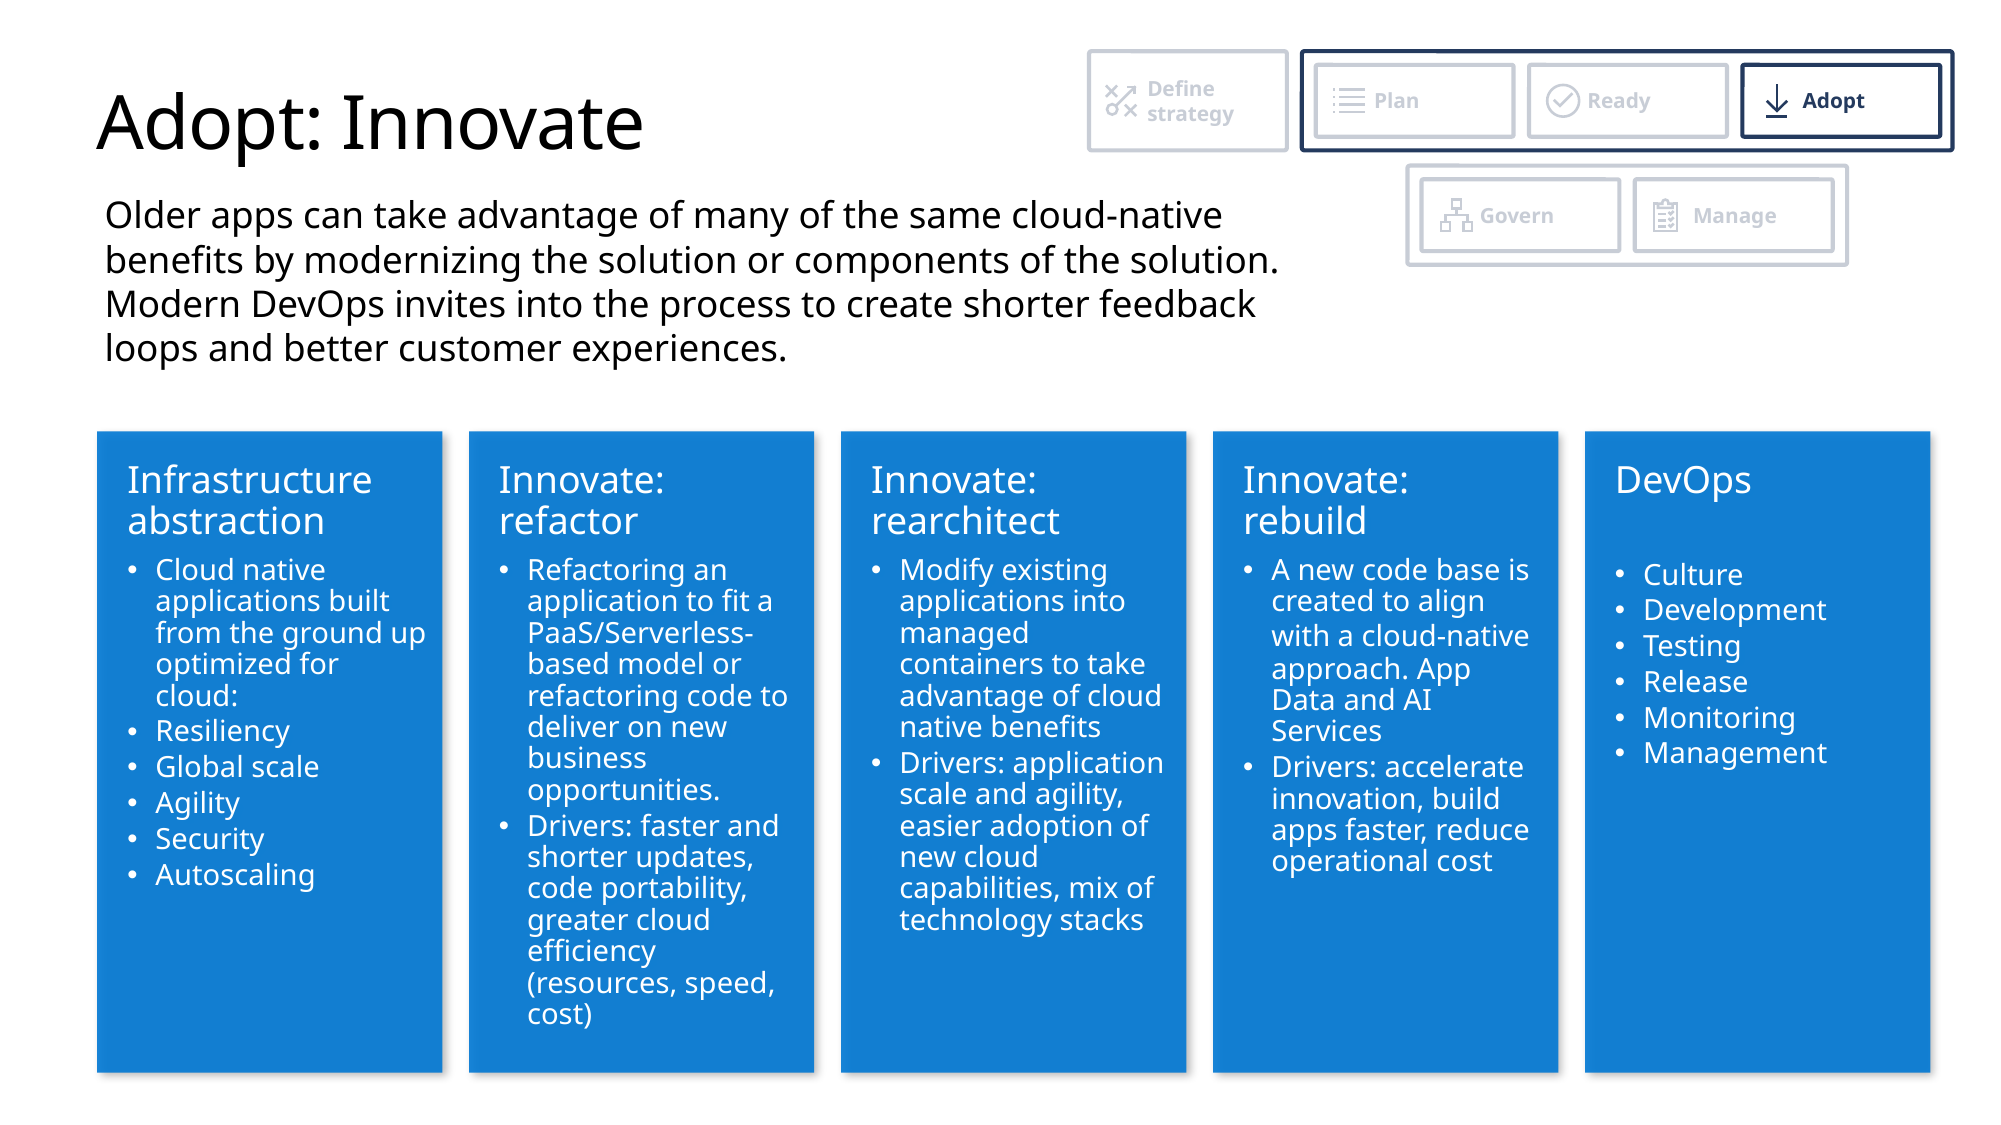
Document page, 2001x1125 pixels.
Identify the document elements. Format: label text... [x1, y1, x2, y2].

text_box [1419, 179, 1622, 252]
text_box DevOps Culture Development Testing Release Monitoring Management [1584, 431, 1931, 1074]
text_box Innovate: refactor Refactoring an application to fit a PaaS/Serverless-based model or refactoring code to deliver on new business opportunities. Drivers: faster and shorter updates, code portability, greater cloud efficiency (resources, speed, cost) [468, 431, 815, 1074]
text_box Innovate: rearchitect Modify existing applications into managed containers to take advantage of cloud native benefits Drivers: application scale and agility, easier adoption of new cloud capabilities, mix of technology stacks [840, 431, 1187, 1074]
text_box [1742, 64, 1941, 137]
text_box Innovate: rebuild A new code base is created to align with a cloud-native approach. App Data and AI Services Drivers: accelerate innovation, build apps faster, reduce operational cost [1212, 431, 1559, 1074]
text_box [1300, 50, 1954, 152]
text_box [1632, 179, 1835, 252]
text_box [1087, 50, 1289, 151]
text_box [1313, 64, 1516, 137]
title Adopt: Innovate [96, 75, 1904, 166]
text_box Infrastructure abstraction Cloud native applications built from the ground up optimized for cloud: Resiliency Global scale Agility Security Autoscaling [96, 431, 443, 1074]
text_box [1079, 38, 1295, 161]
text_box [1305, 55, 1732, 143]
text_box [1396, 156, 1862, 278]
text_box Older apps can take advantage of many of the same cloud-native benefits by modernizing the solution or components of the solution. Modern DevOps invites into the process to create shorter feedback loops and better customer experiences. [104, 184, 1302, 377]
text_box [1527, 64, 1730, 137]
